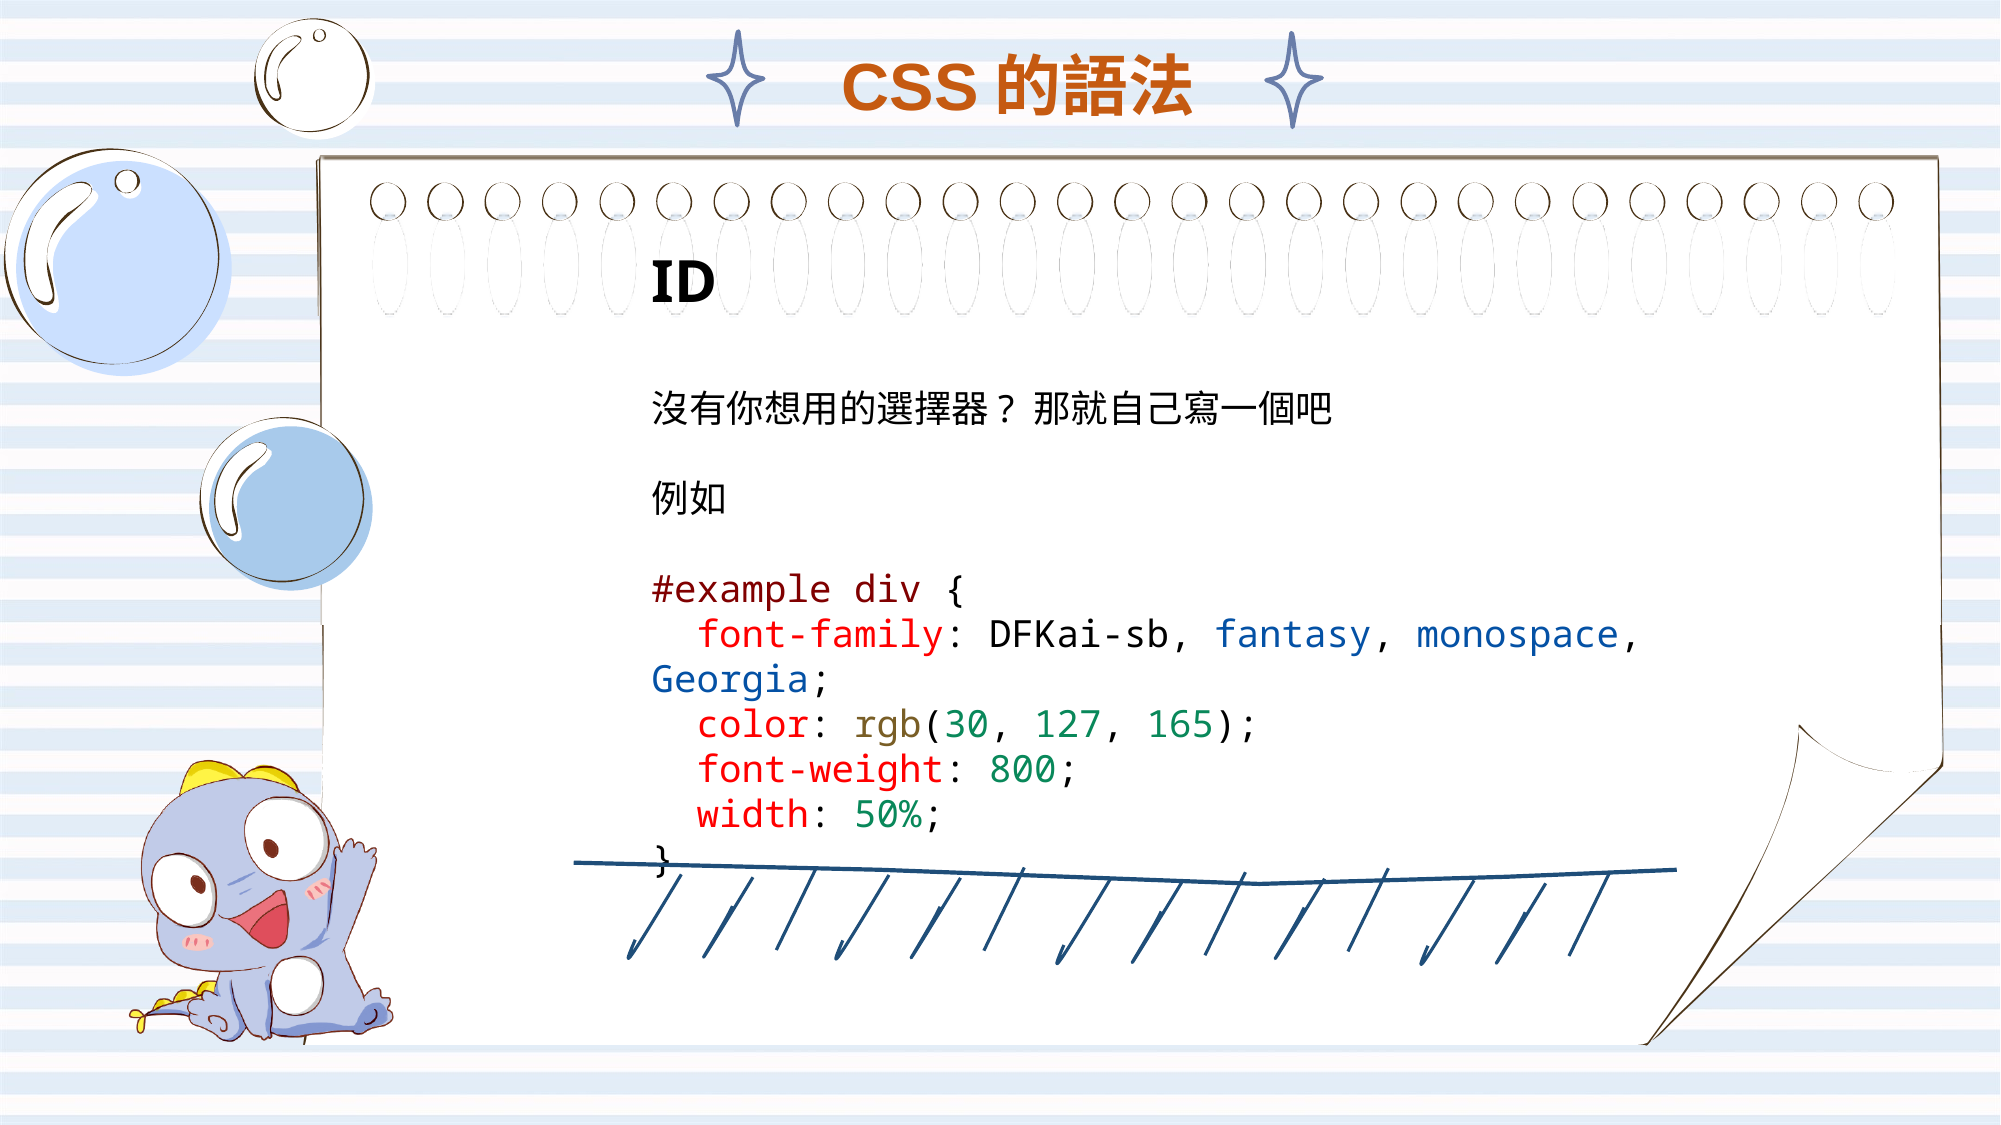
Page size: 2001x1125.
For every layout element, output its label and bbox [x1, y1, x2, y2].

picture [0, 0, 2001, 1125]
text_box [573, 862, 1677, 965]
text_box [1, 0, 1944, 1046]
